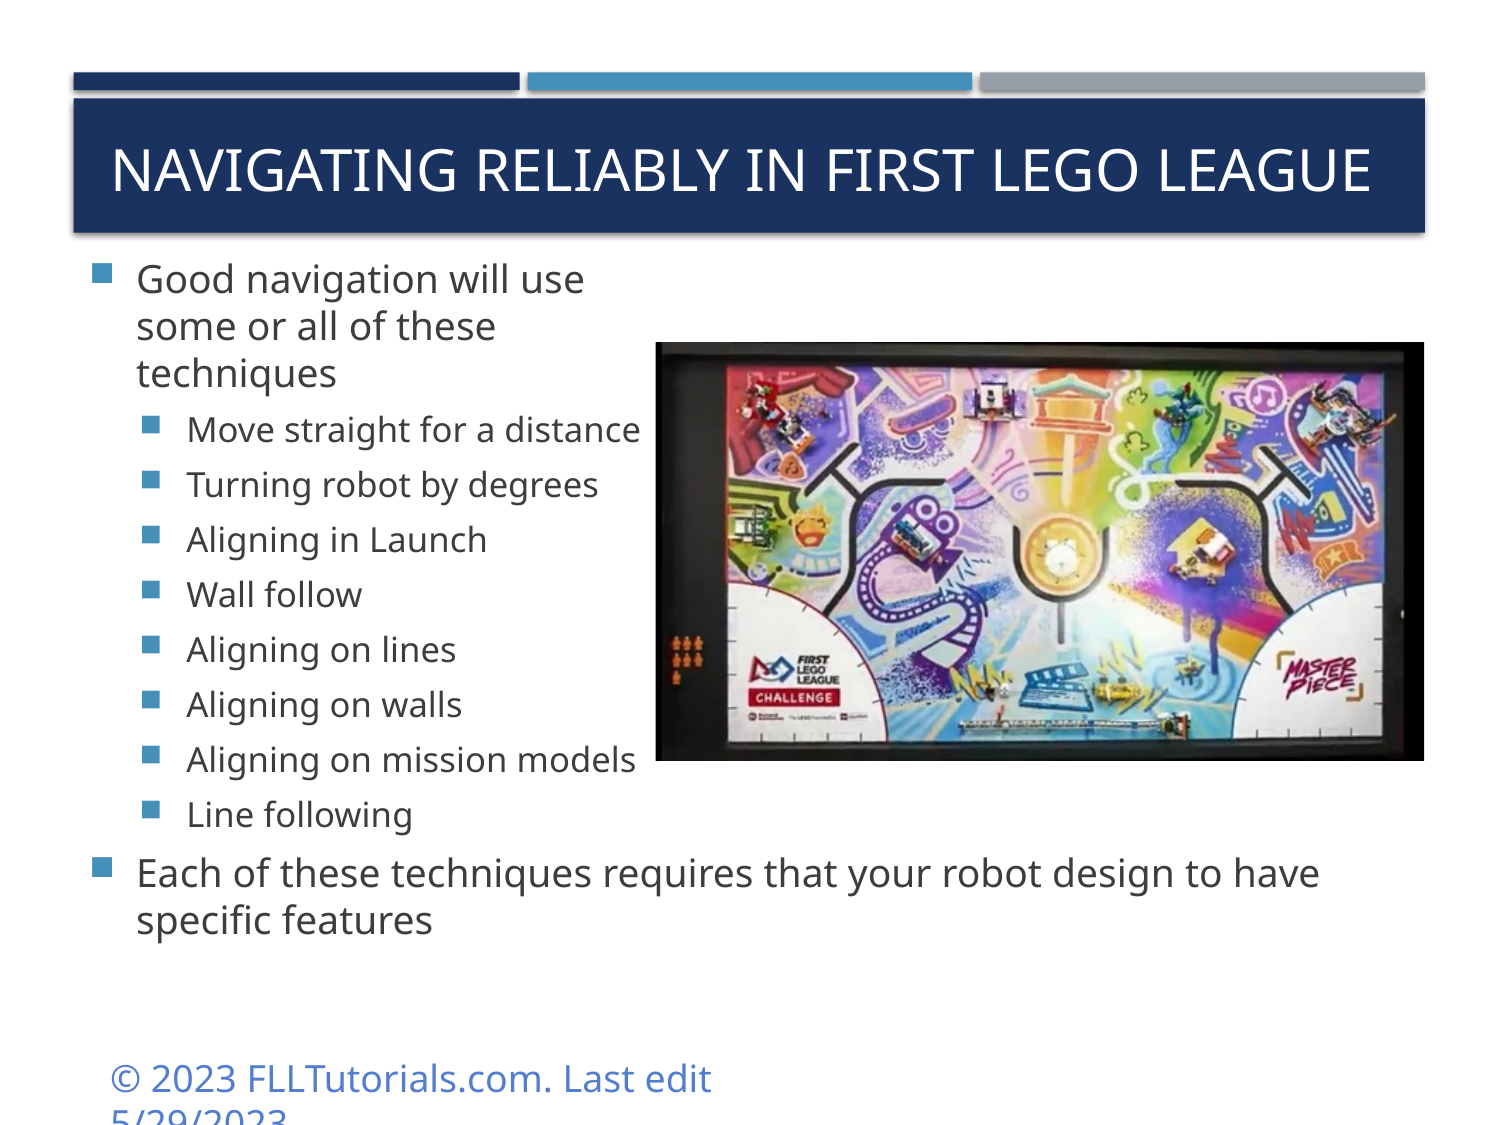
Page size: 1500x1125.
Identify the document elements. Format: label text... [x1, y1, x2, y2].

picture [654, 342, 1425, 762]
title Navigating reliably in FIRST LEGO League [95, 112, 1406, 211]
list Good navigation will use some or all of these techniques Move straight for a distance Turning robot by degrees Aligning in Launch Wall follow Aligning on lines Aligning on walls Aligning on mission models Line following Each of these techniques requires that your robot design to have specific features [73, 246, 1425, 962]
footer © 2023 FLLTutorials.com. Last edit 5/29/2023 [95, 1047, 895, 1108]
